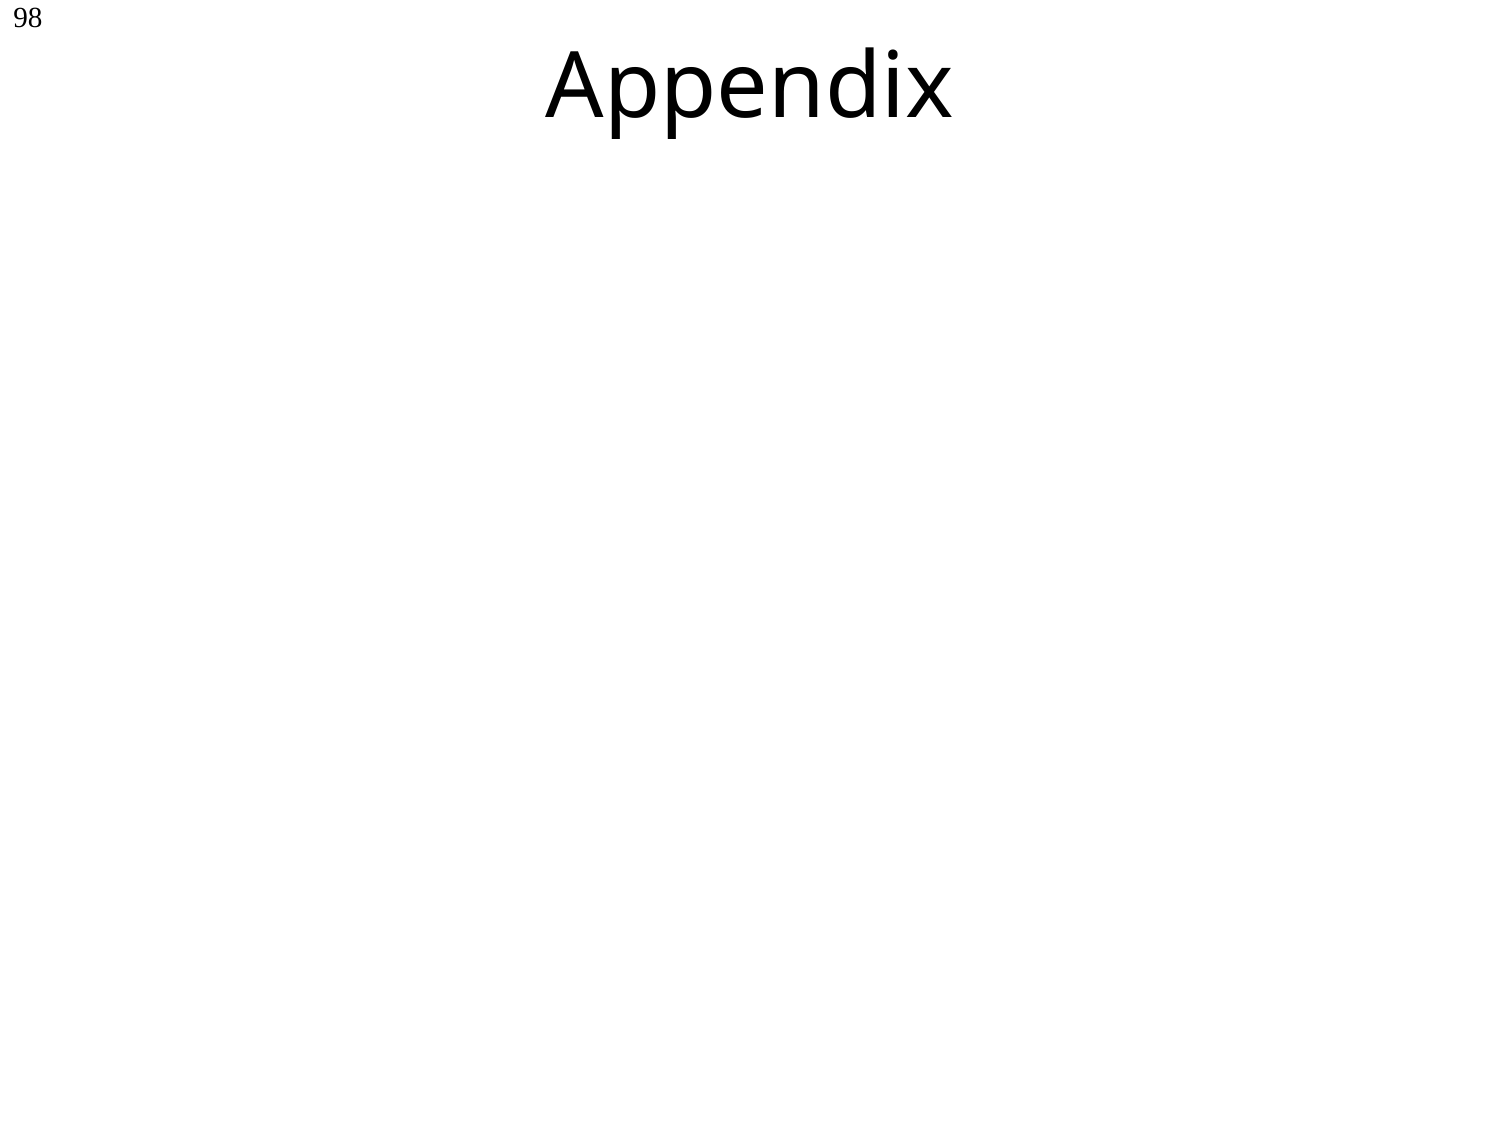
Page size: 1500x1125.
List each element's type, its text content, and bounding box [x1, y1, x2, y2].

title Appendix [112, 0, 1388, 175]
slide_number 98 [0, 0, 58, 66]
